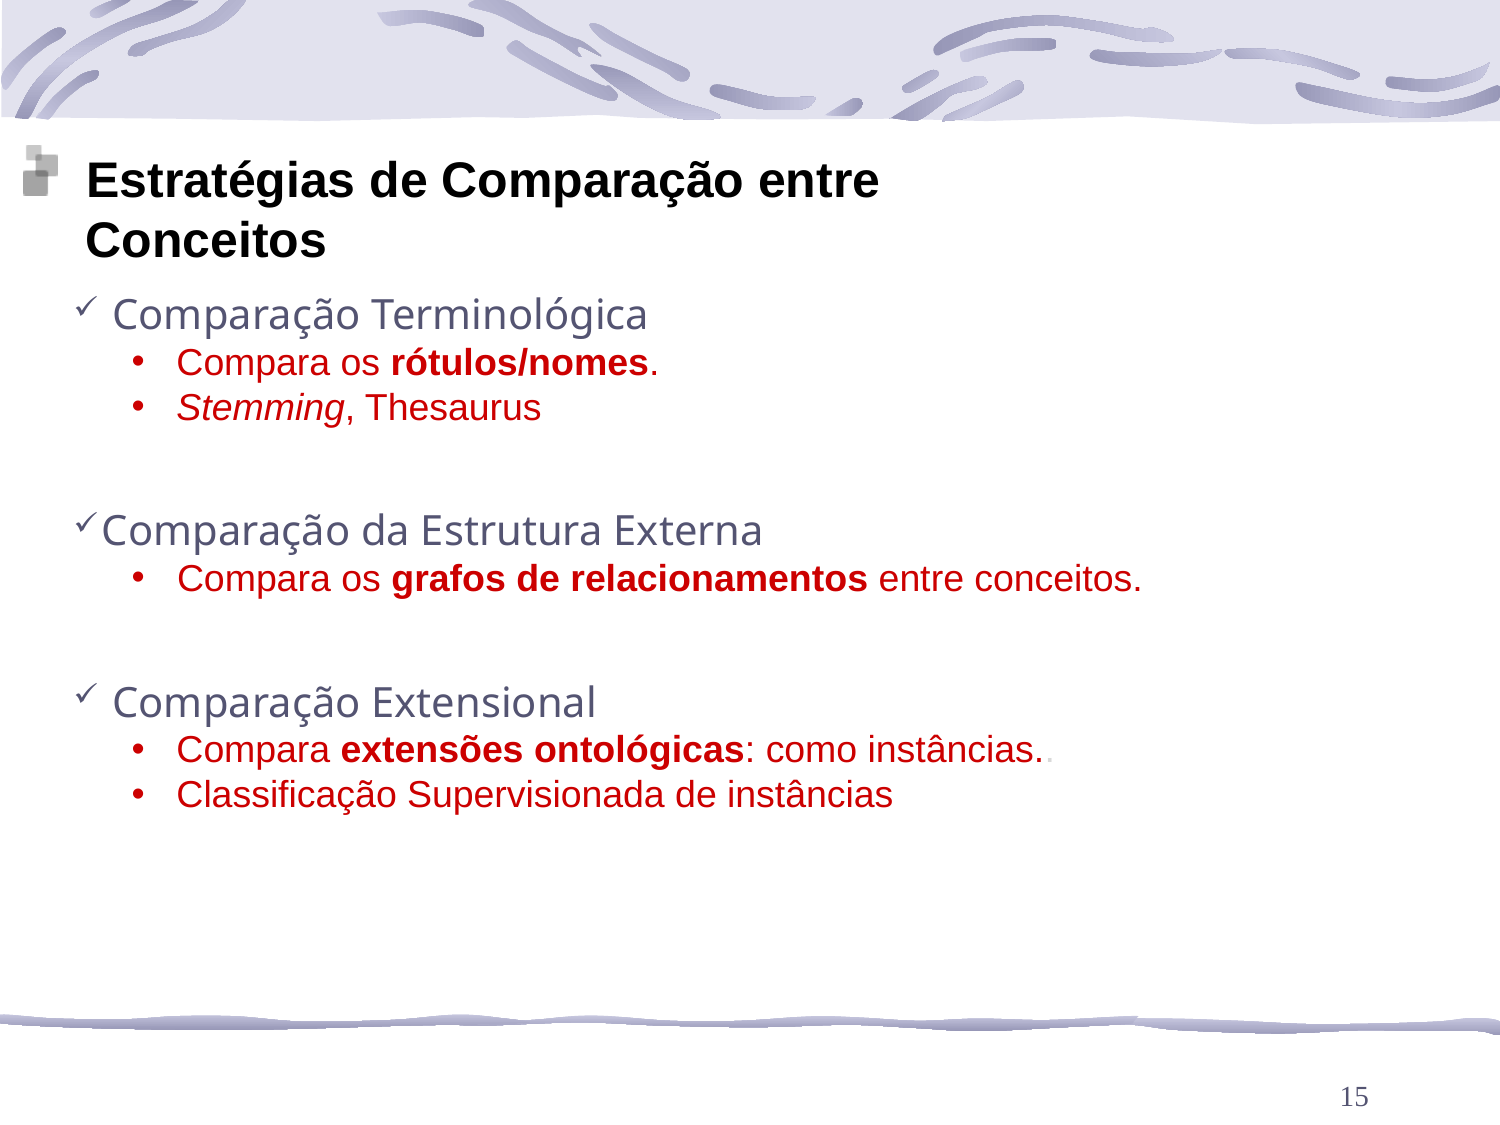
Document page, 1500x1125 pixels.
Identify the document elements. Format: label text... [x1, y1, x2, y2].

slide_number 15 [1071, 1044, 1385, 1120]
text_box Comparação Terminológica Compara os rótulos/nomes. Stemming, Thesaurus Comparação da Estrutura Externa Compara os grafos de relacionamentos entre conceitos. Comparação Extensional Compara extensões ontológicas: como instâncias.. Classificação Supervisionada de instâncias [58, 280, 1500, 873]
picture [23, 145, 58, 197]
text_box Estratégias de Comparação entre Conceitos [41, 140, 1150, 216]
